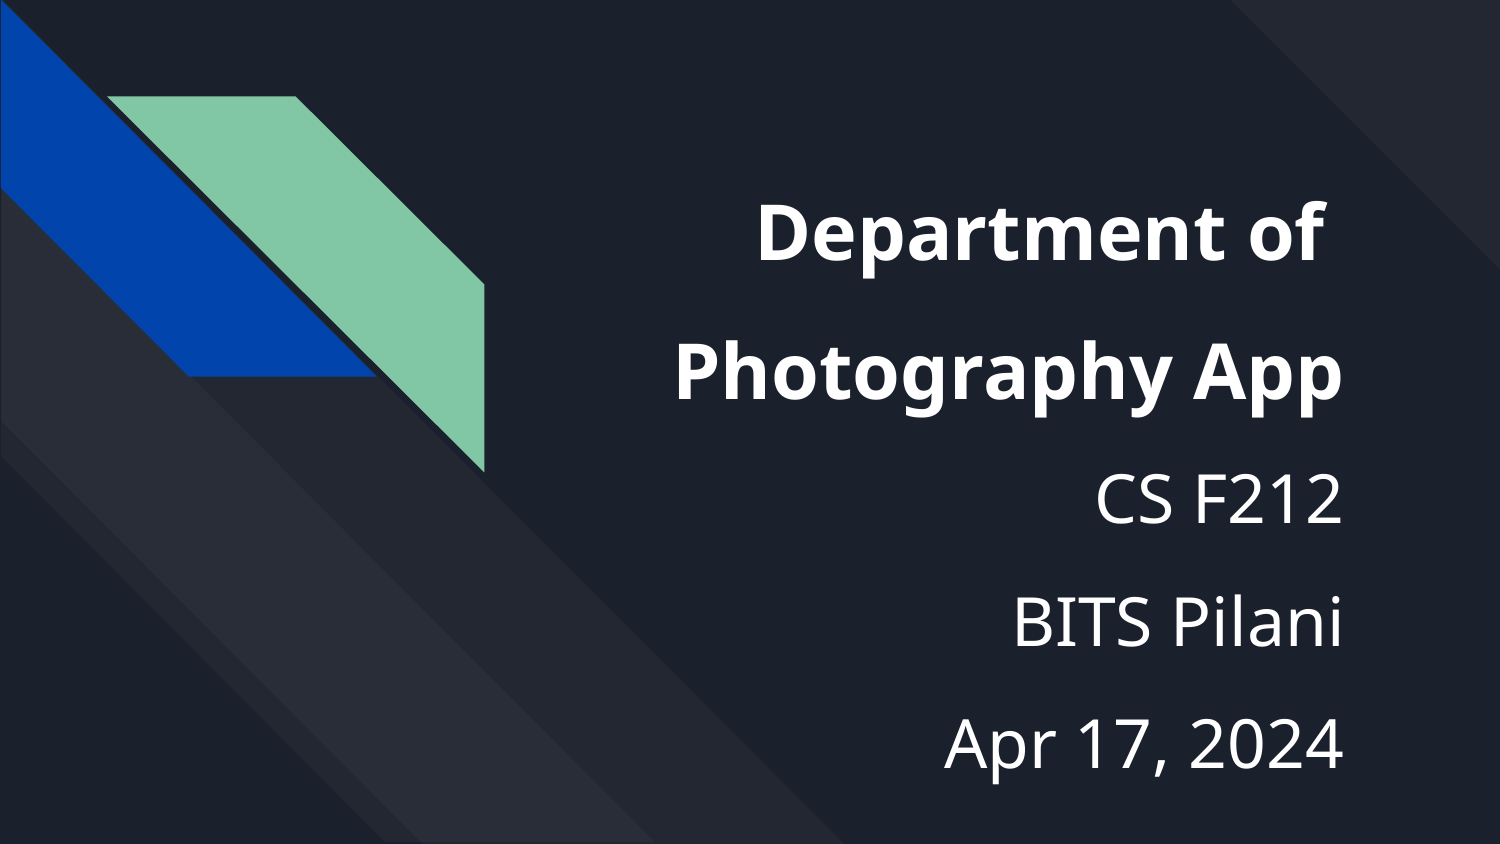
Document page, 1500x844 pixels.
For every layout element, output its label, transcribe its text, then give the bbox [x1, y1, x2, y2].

title Department of Photography App CS F212 BITS Pilani Apr 17, 2024 [51, 122, 1361, 610]
